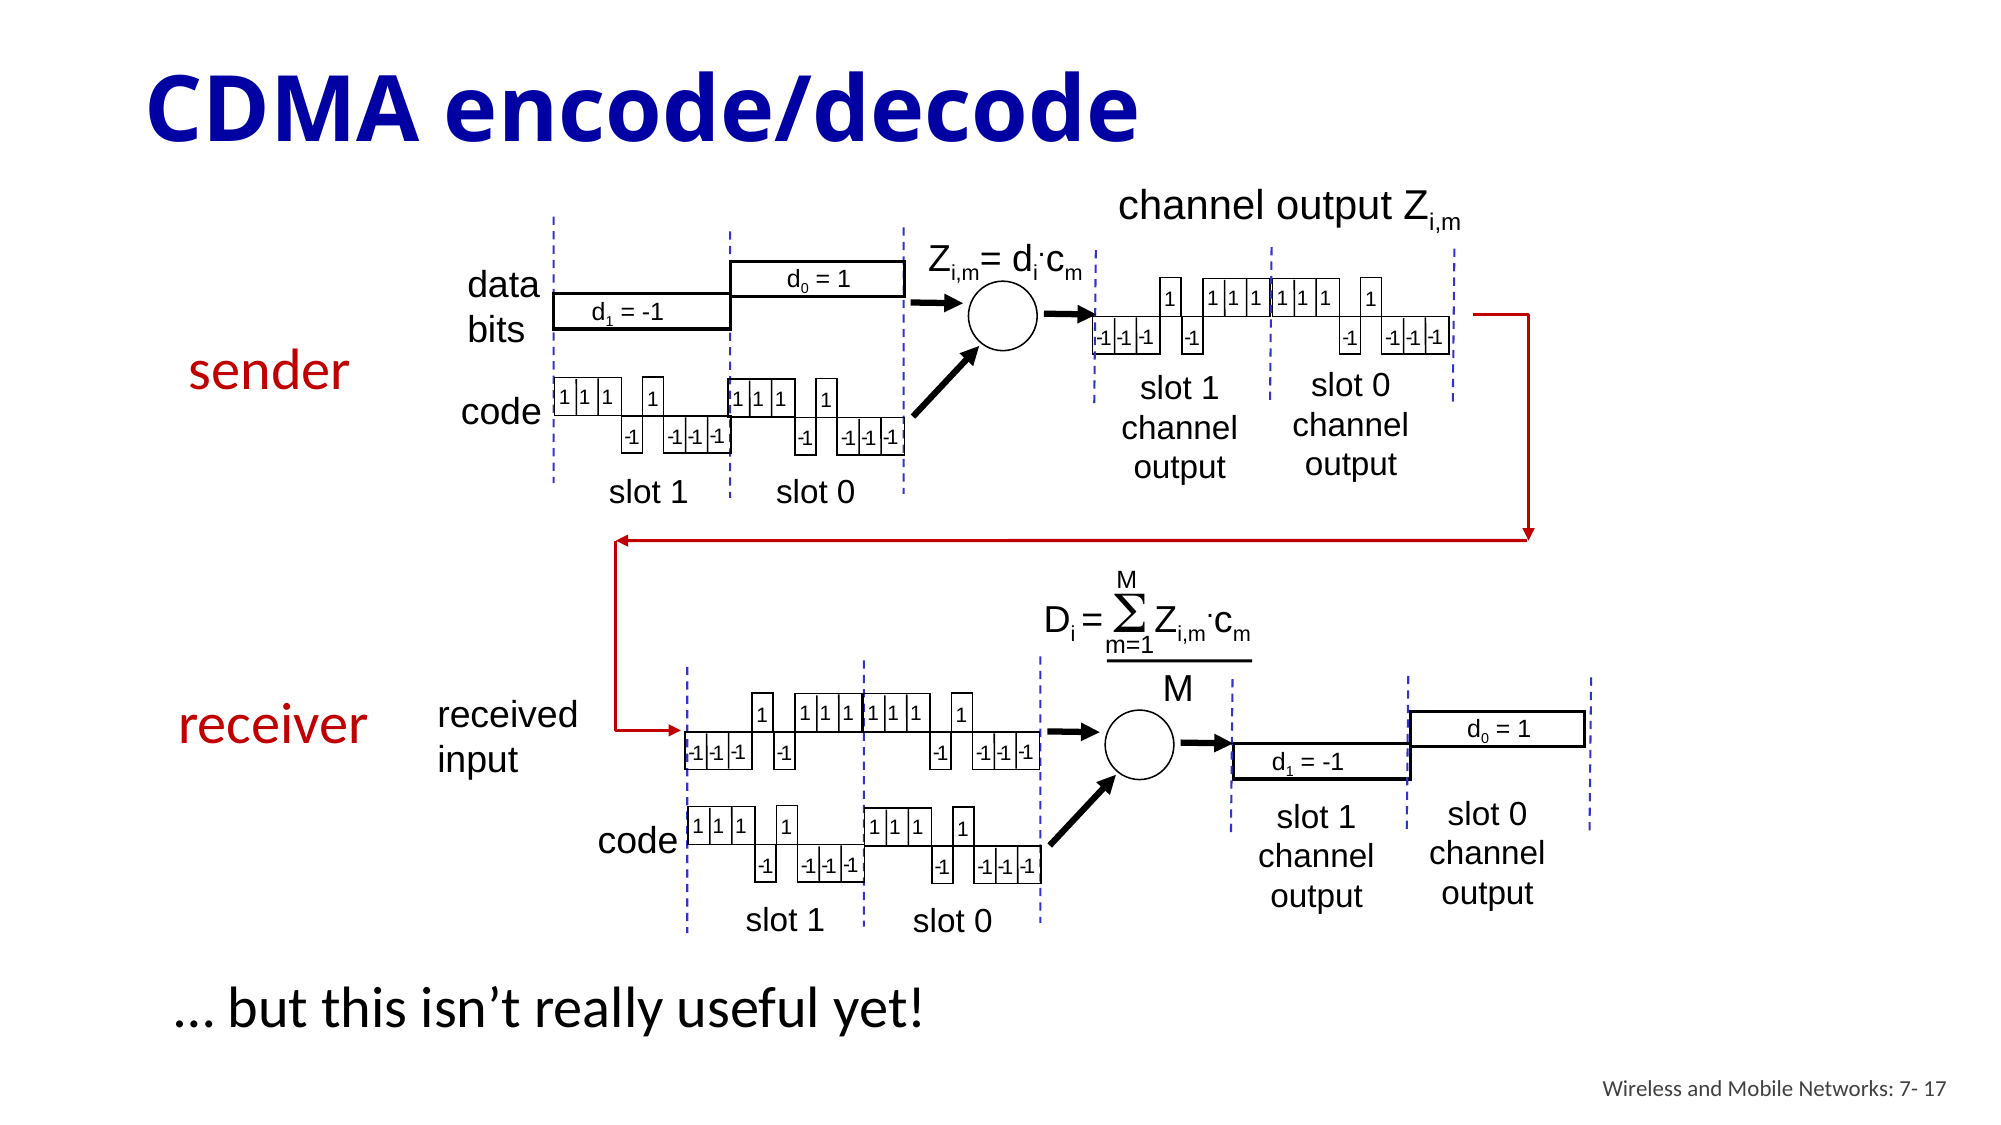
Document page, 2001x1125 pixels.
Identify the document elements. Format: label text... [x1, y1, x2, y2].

text_box [1060, 774, 1116, 835]
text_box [717, 254, 924, 458]
text_box [1472, 314, 1535, 541]
text_box [1060, 725, 1100, 739]
slide_number Wireless and Mobile Networks: 7- 17 [1512, 1056, 1963, 1117]
title CDMA encode/decode [129, 38, 1855, 186]
text_box slot 1 [730, 891, 841, 946]
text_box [543, 216, 750, 483]
text_box [617, 534, 1527, 547]
text_box … but this isn’t really useful yet! [159, 961, 942, 1047]
text_box data bits [452, 252, 543, 357]
text_box [924, 296, 964, 310]
text_box slot 1 channel output [1106, 358, 1254, 493]
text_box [1410, 704, 1585, 750]
text_box slot 1 channel output [1243, 787, 1390, 922]
text_box slot 0 [761, 463, 871, 518]
text_box [1105, 717, 1174, 780]
text_box received input [422, 682, 594, 788]
text_box [968, 293, 1038, 351]
text_box code [582, 808, 673, 868]
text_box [1287, 276, 1468, 357]
text_box slot 0 [898, 892, 1008, 947]
text_box slot 1 [594, 483, 704, 517]
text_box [1081, 276, 1287, 357]
text_box [615, 540, 673, 737]
text_box [1180, 737, 1233, 750]
text_box sender [173, 323, 366, 409]
text_box Zi,m= di.cm [913, 213, 1098, 293]
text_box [1233, 737, 1411, 783]
text_box channel output Zi,m [1090, 171, 1489, 243]
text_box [673, 692, 884, 886]
text_box slot 0 channel output [1414, 784, 1561, 919]
text_box code [446, 379, 543, 440]
text_box [924, 346, 980, 405]
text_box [852, 692, 1060, 887]
text_box slot 0 channel output [1277, 357, 1425, 490]
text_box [1022, 555, 1272, 717]
text_box receiver [163, 677, 384, 763]
